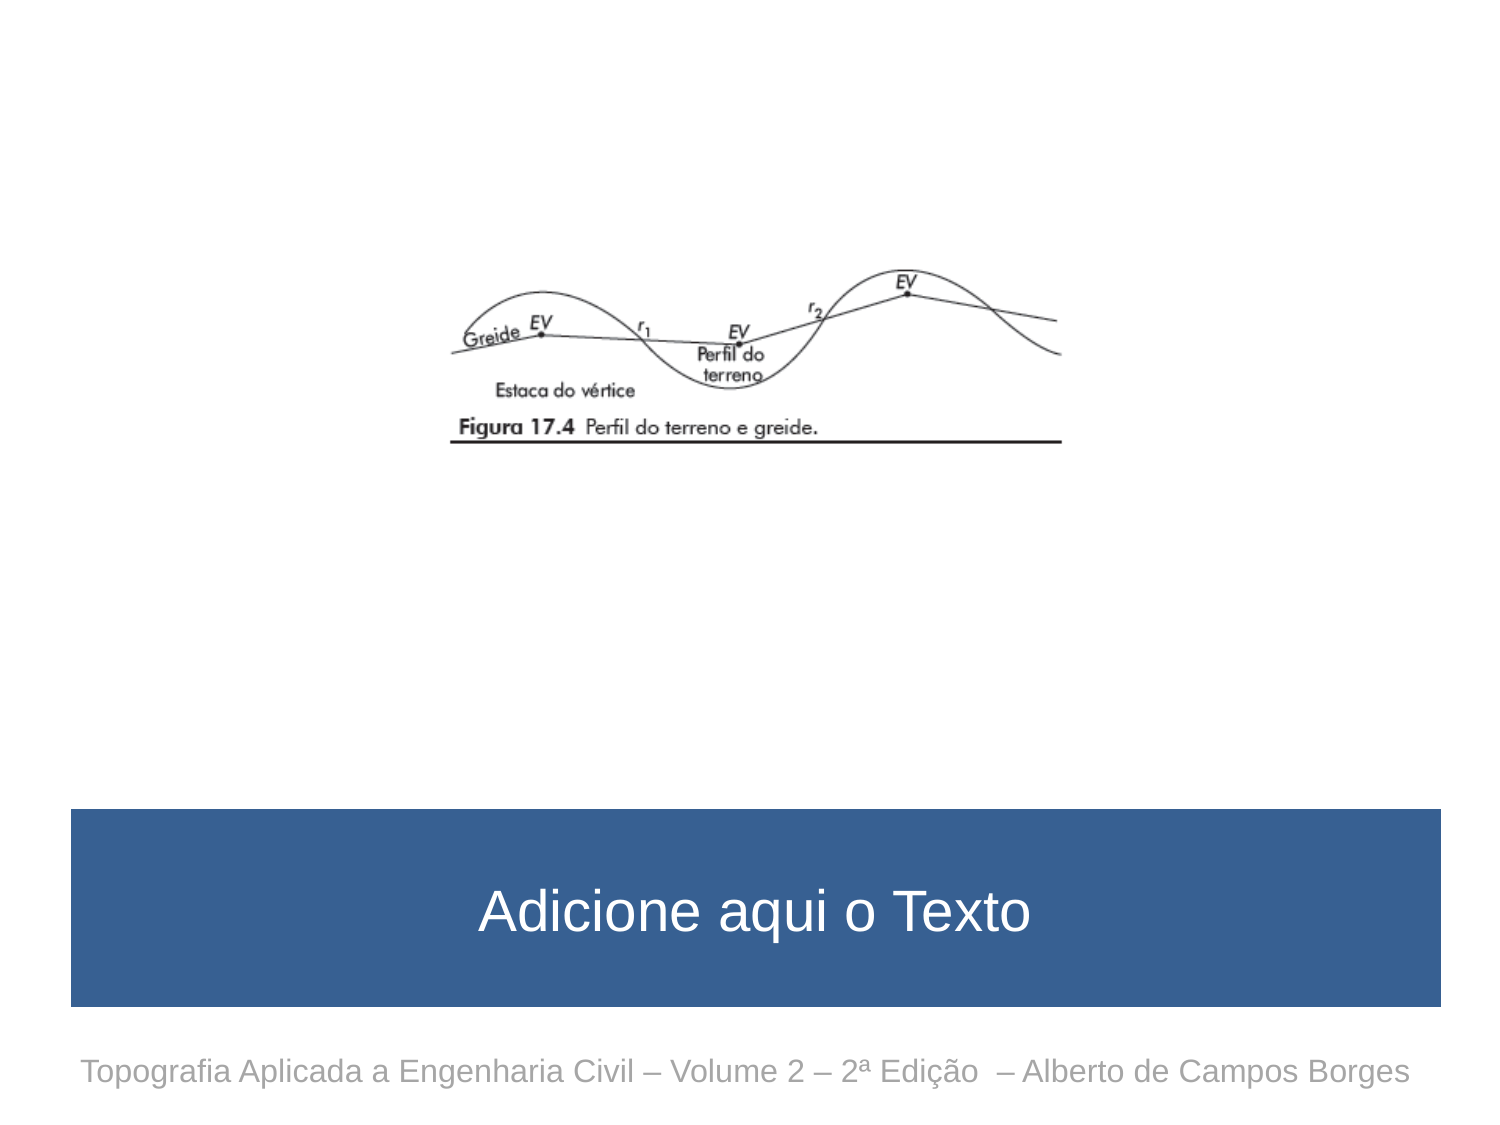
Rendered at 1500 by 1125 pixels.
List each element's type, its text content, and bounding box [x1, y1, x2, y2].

footer Topografia Aplicada a Engenharia Civil – Volume 2 – 2ª Edição – Alberto de Campos Borges [0, 1042, 1500, 1103]
picture [427, 248, 1085, 459]
text_box Adicione aqui o Texto [70, 808, 1442, 1008]
